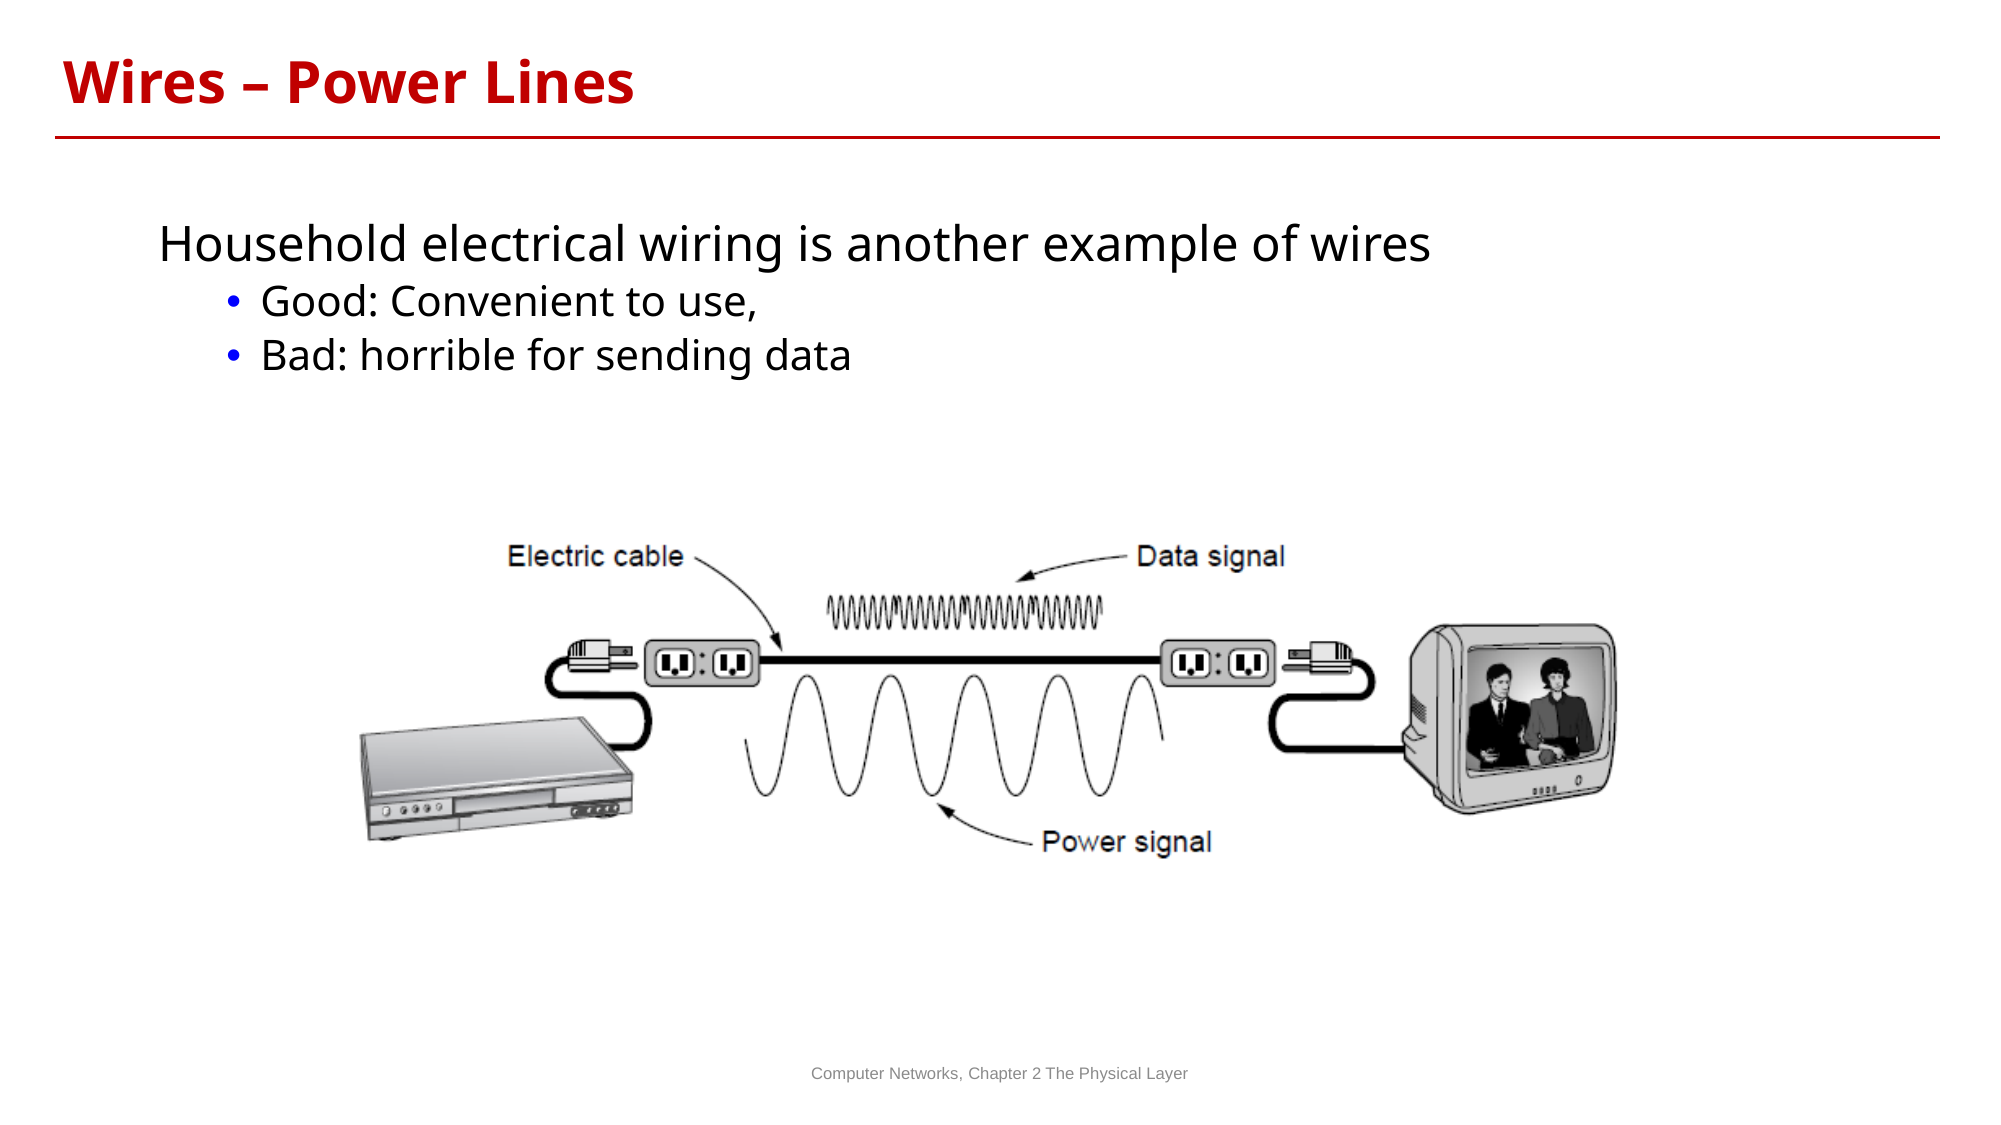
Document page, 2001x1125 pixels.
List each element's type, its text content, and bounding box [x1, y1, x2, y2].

footer Computer Networks, Chapter 2 The Physical Layer [662, 1042, 1338, 1103]
list Household electrical wiring is another example of wires Good: Convenient to use, Bad: horrible for sending data [143, 211, 1909, 388]
text_box Wires – Power Lines [48, 46, 1883, 125]
picture [319, 511, 1653, 893]
